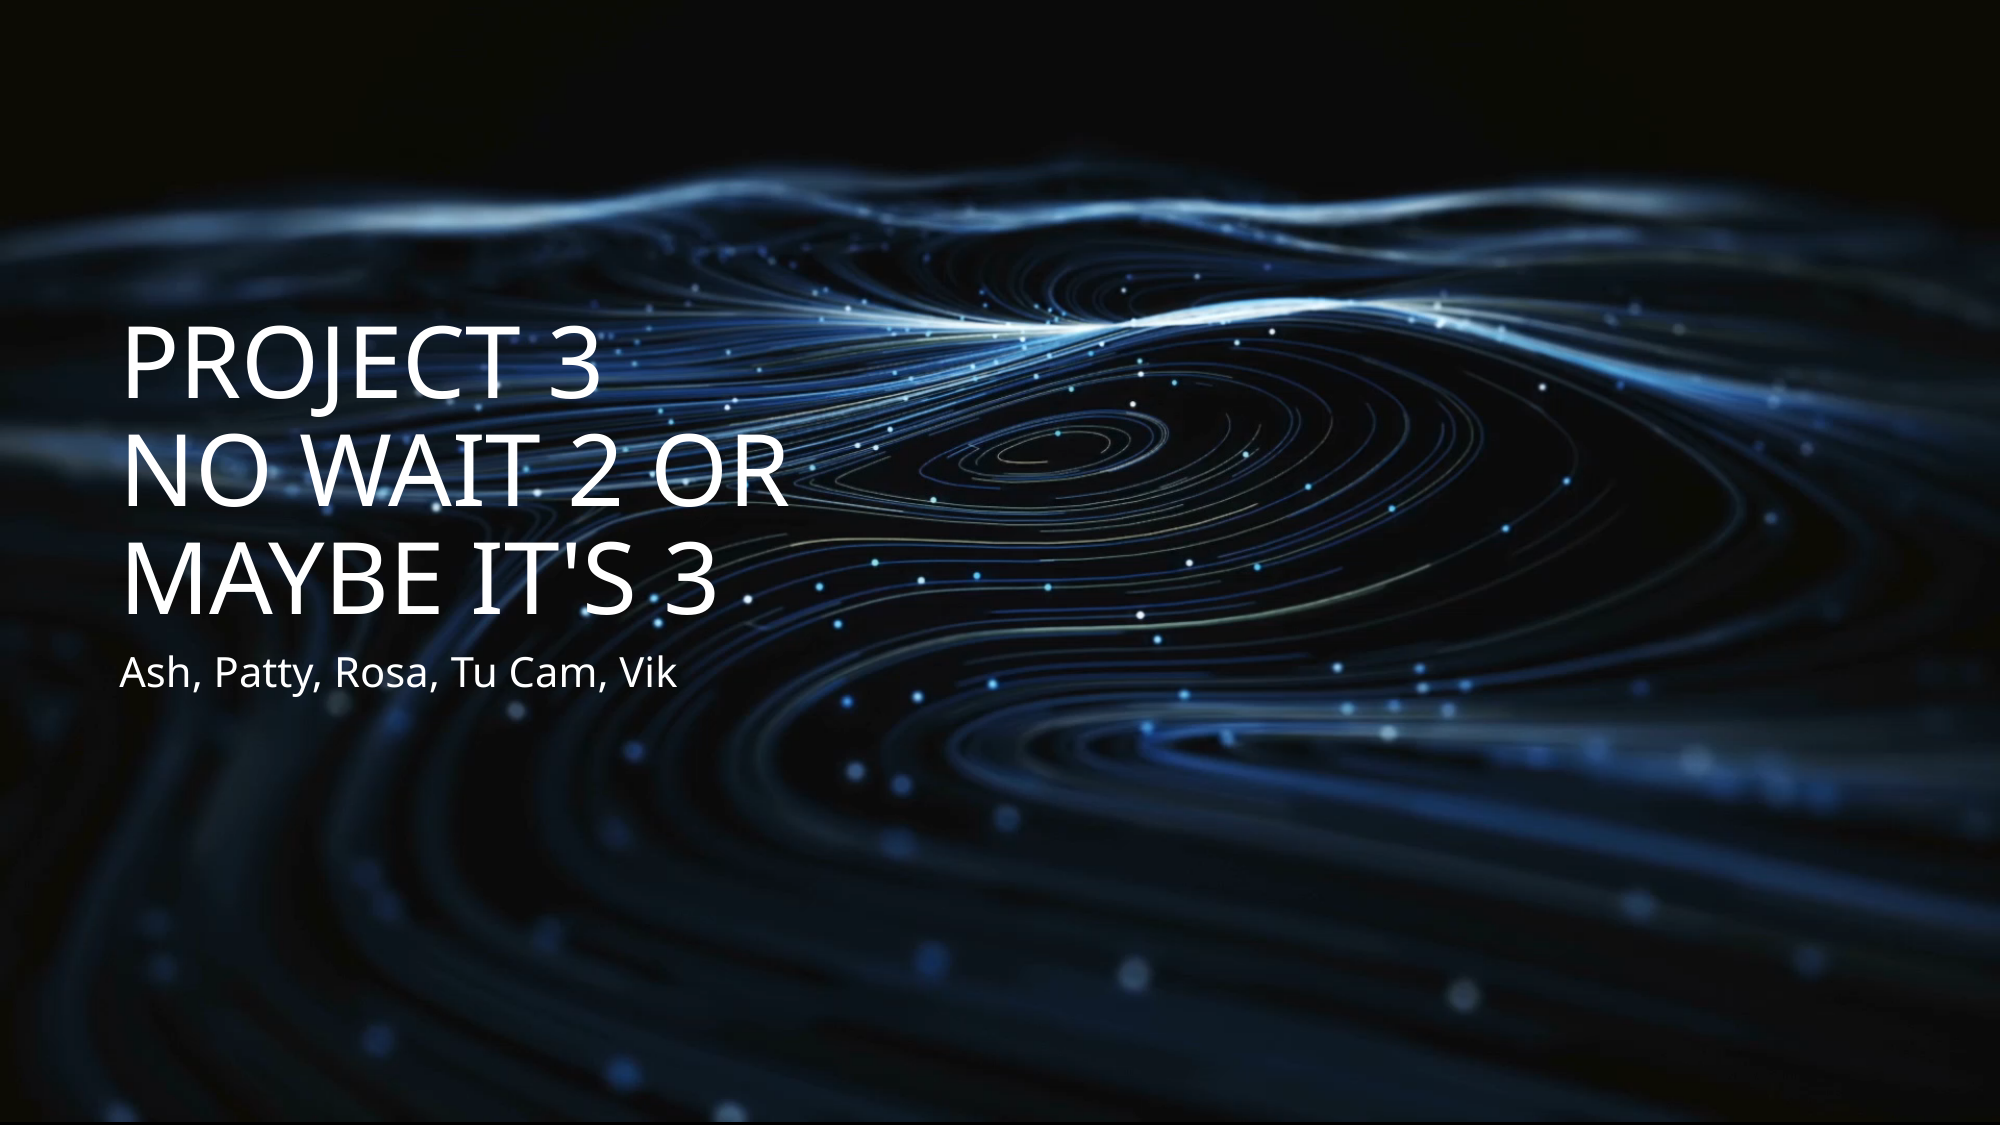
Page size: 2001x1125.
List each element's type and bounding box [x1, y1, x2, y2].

text_box [0, 0, 2000, 1123]
